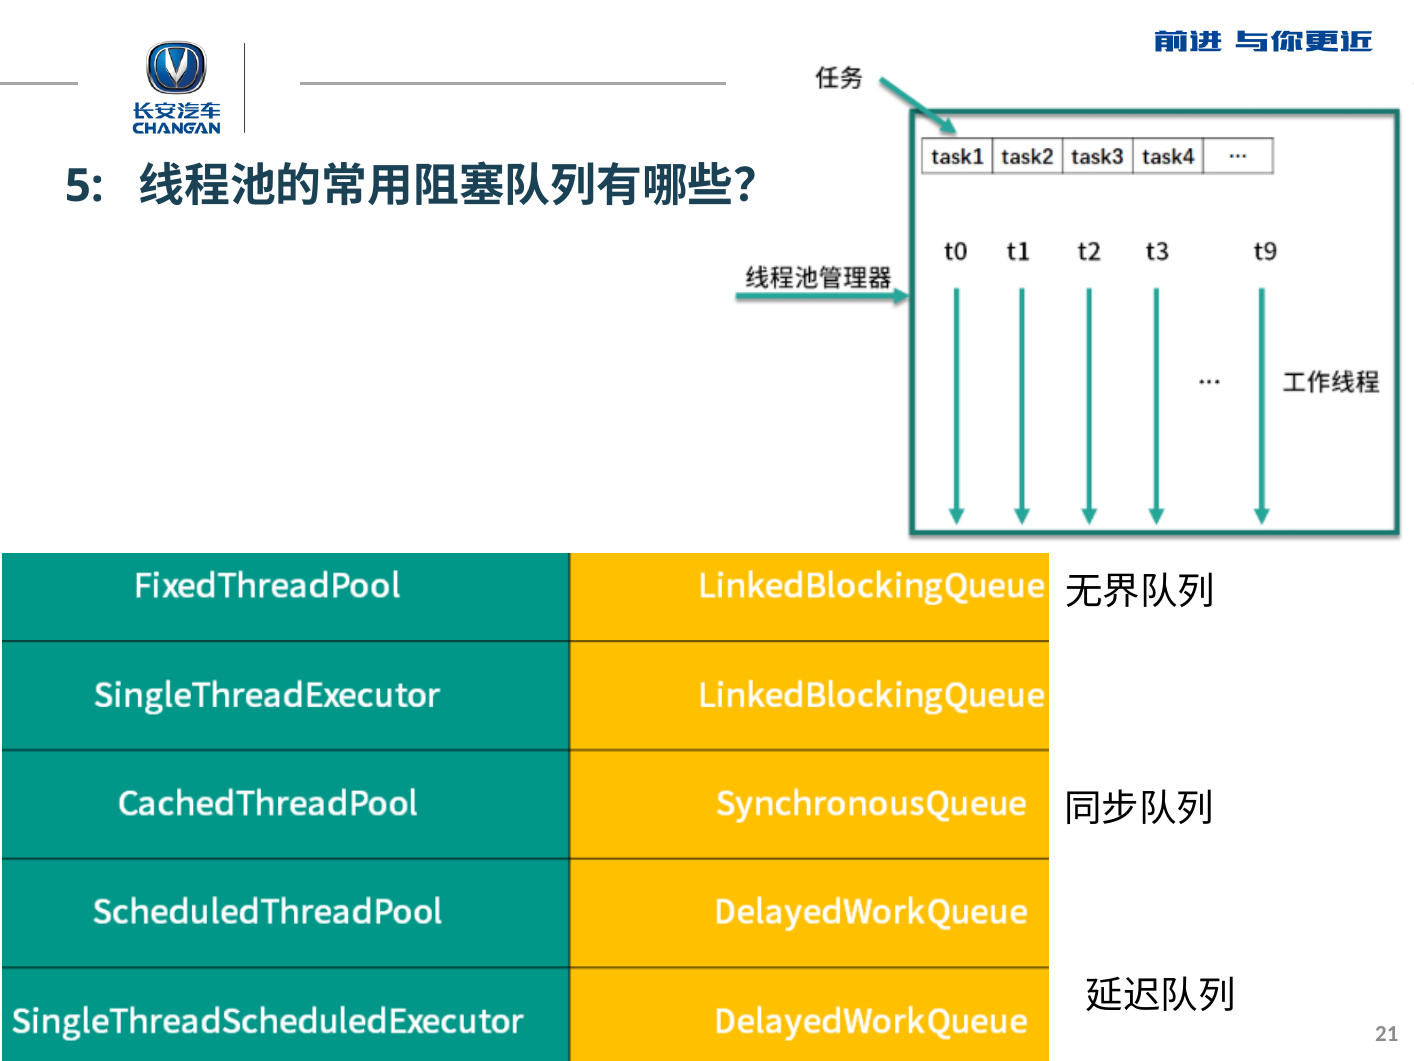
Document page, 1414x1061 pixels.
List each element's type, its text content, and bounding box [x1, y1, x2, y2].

picture [95, 0, 261, 148]
text_box 无界队列 [1050, 559, 1231, 619]
picture [2, 22, 1414, 1061]
text_box 5: 线程池的常用阻塞队列有哪些？ [50, 148, 726, 219]
text_box 同步队列 [1049, 776, 1230, 837]
text_box 延迟队列 [1071, 963, 1251, 1024]
